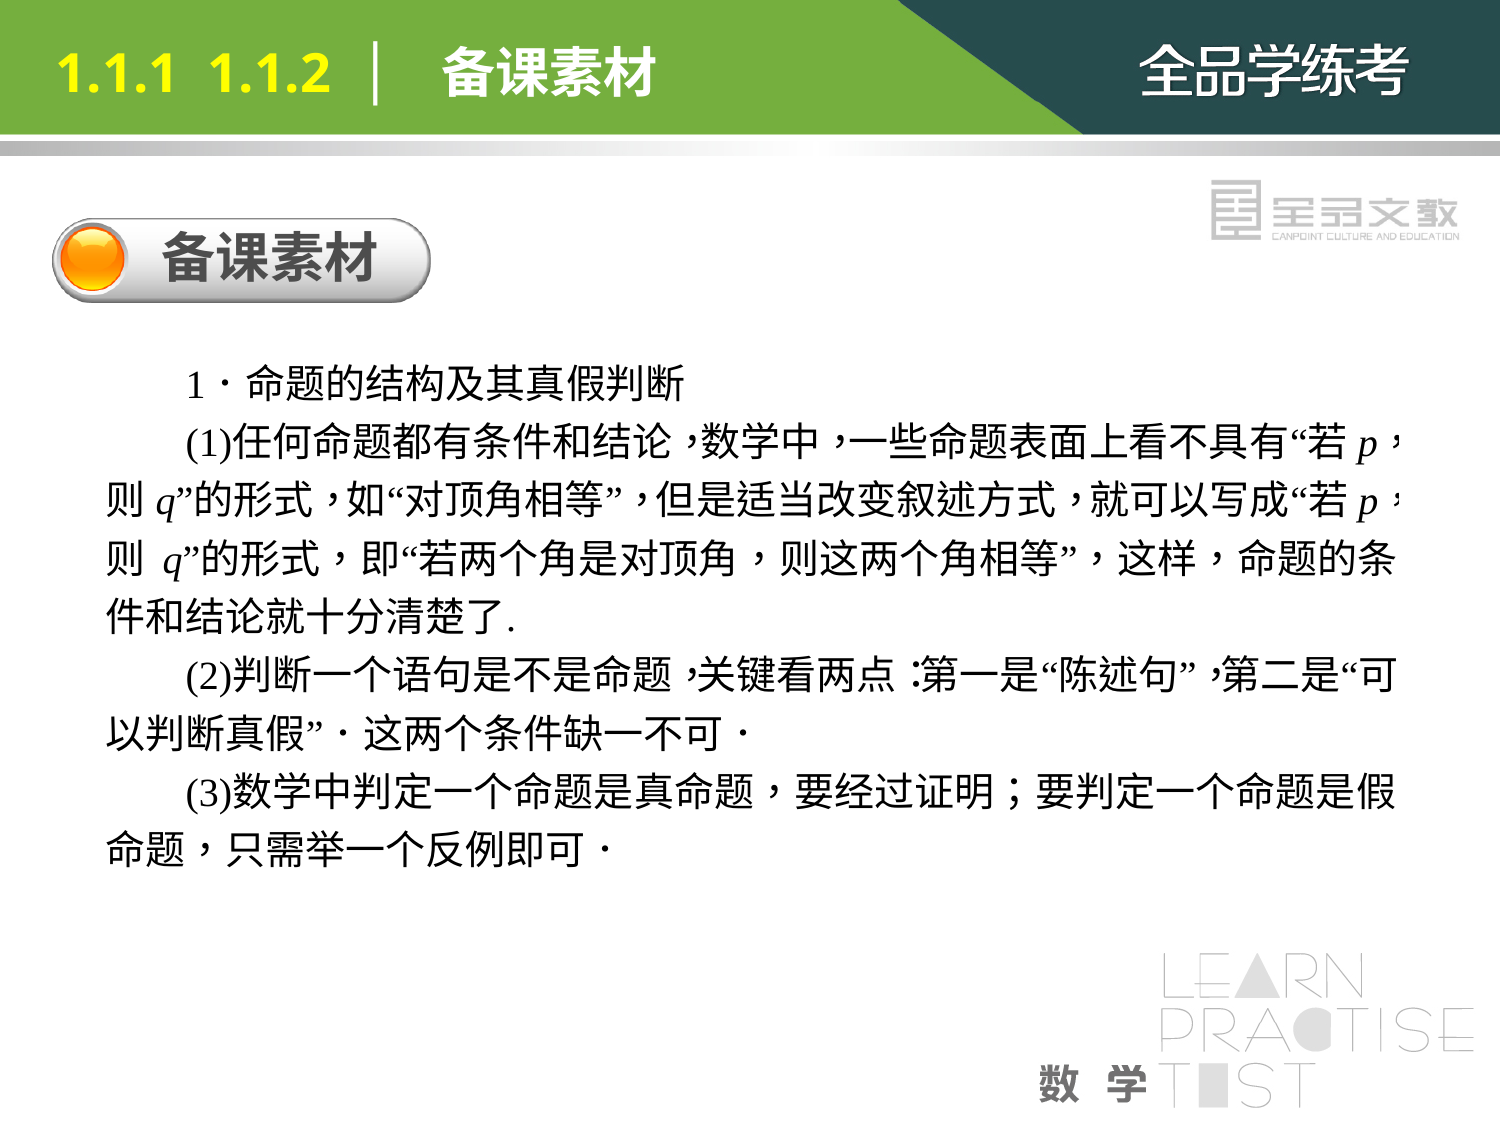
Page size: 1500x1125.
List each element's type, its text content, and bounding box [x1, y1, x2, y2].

picture [0, 0, 1500, 1125]
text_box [105, 351, 1401, 1125]
text_box 1.1.1 1.1.2 │ 备课素材 [41, 30, 1057, 111]
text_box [52, 215, 432, 303]
